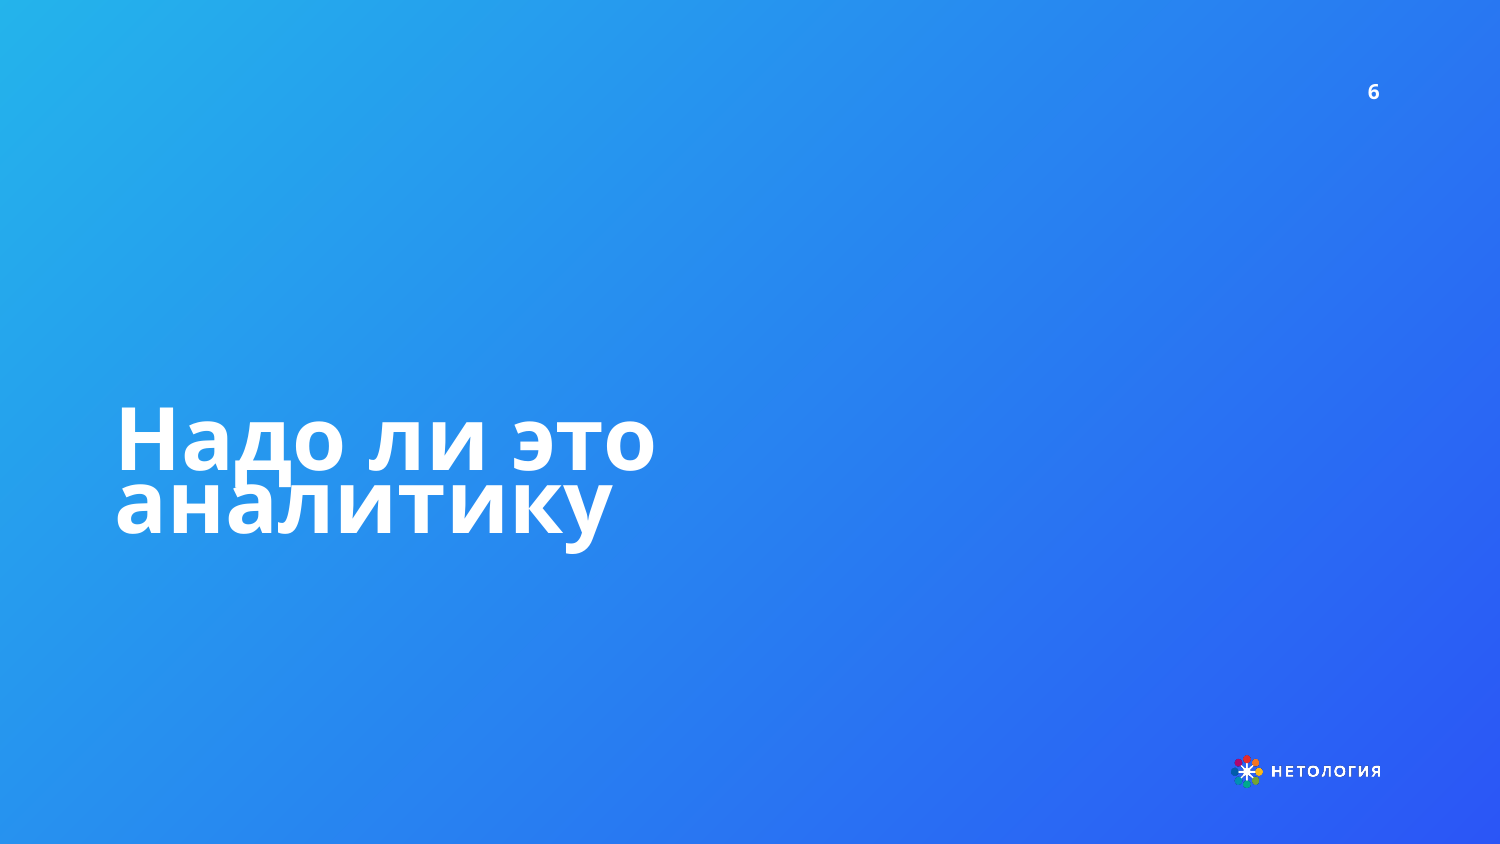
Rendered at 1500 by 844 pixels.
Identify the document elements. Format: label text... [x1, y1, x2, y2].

text_box Надо ли это аналитику [115, 453, 1132, 547]
picture [1231, 755, 1380, 788]
slide_number 6 [1318, 79, 1380, 104]
